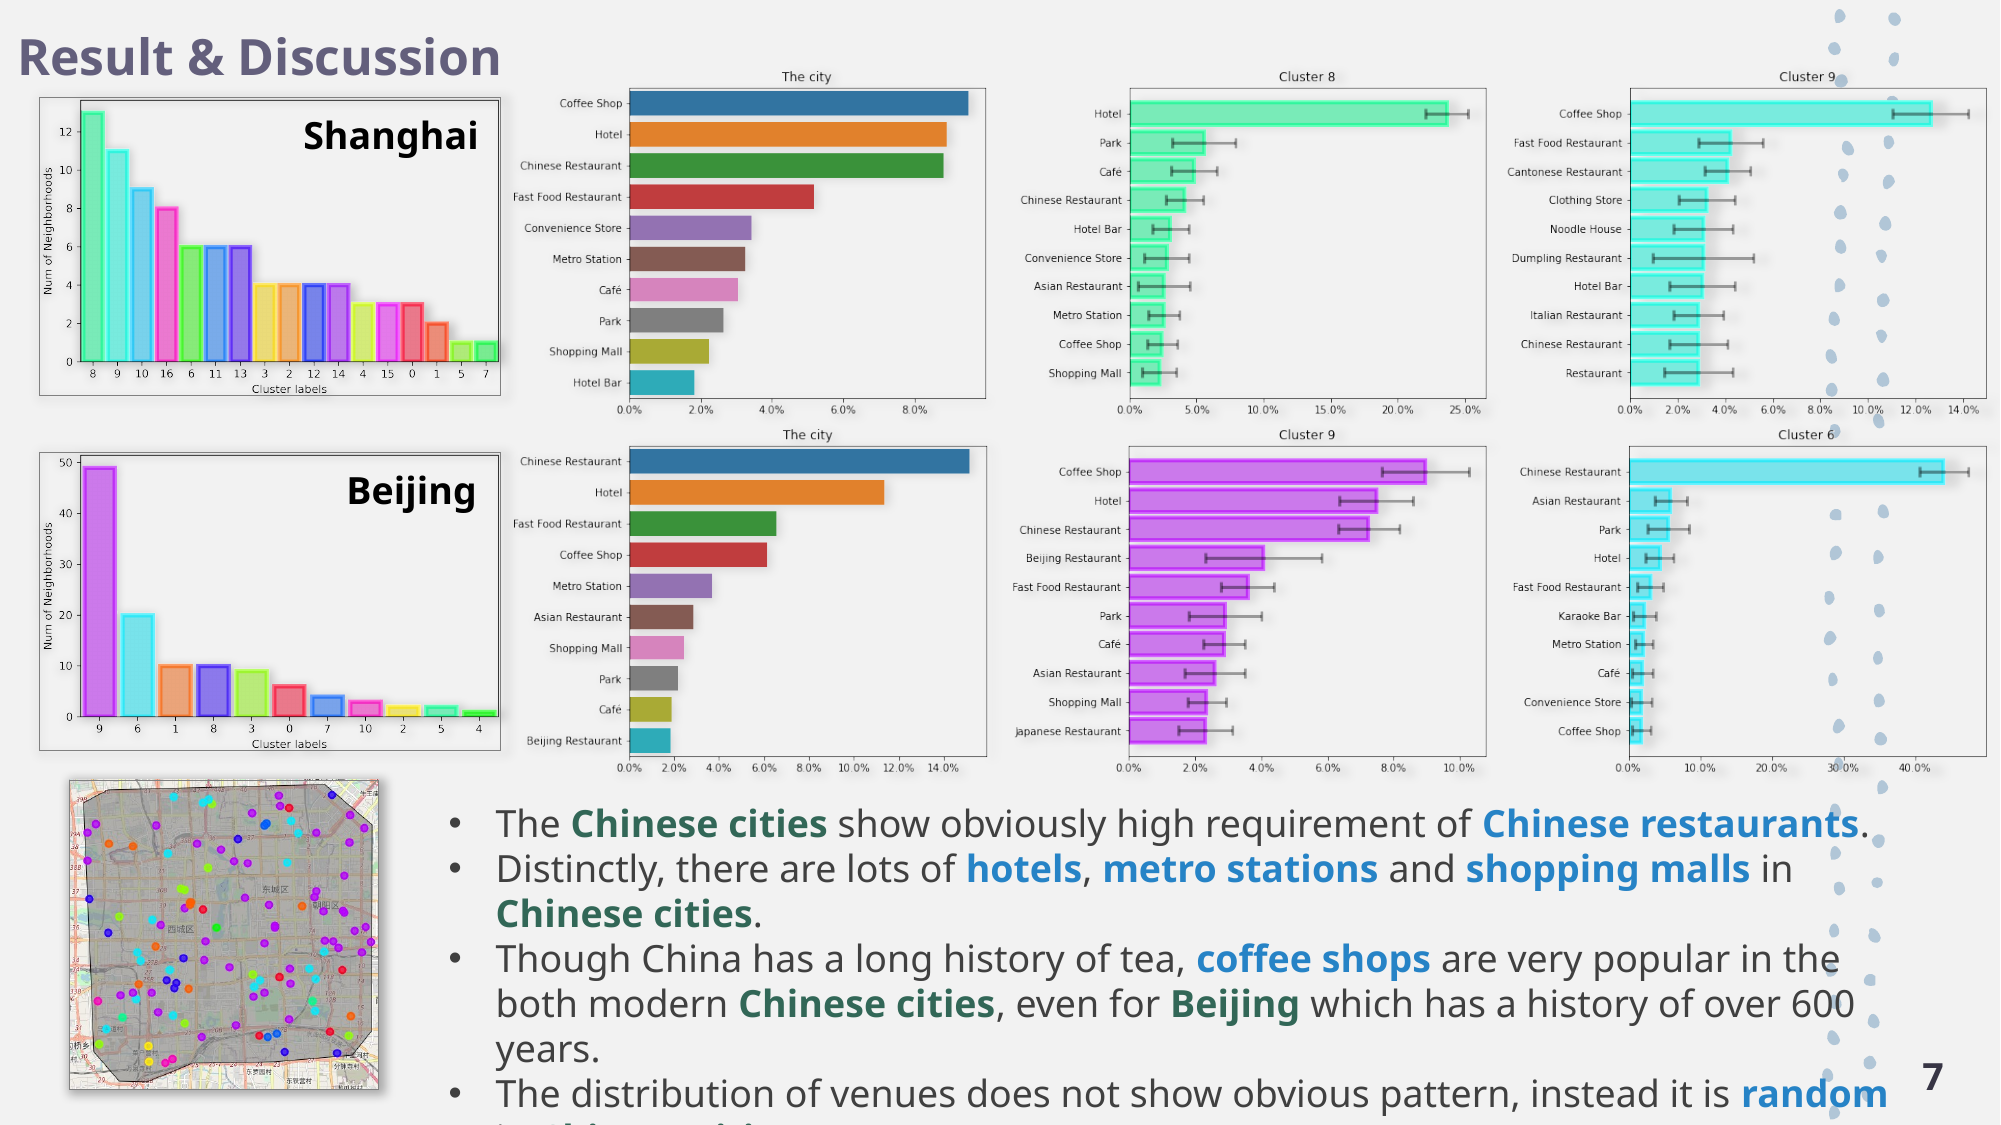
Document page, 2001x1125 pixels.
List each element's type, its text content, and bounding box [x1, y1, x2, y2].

text_box Result & Discussion [2, 17, 517, 93]
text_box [39, 69, 1987, 423]
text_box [39, 426, 1987, 781]
text_box The Chinese cities show obviously high requirement of Chinese restaurants. Distinctly, there are lots of hotels, metro stations and shopping malls in Chinese cities. Though China has a long history of tea, coffee shops are very popular in the both modern Chinese cities, even for Beijing which has a history of over 600 years. The distribution of venues does not show obvious pattern, instead it is random in Chinese cities. [450, 809, 1924, 1125]
text_box 7 [1924, 1046, 1962, 1107]
picture [69, 779, 379, 1090]
